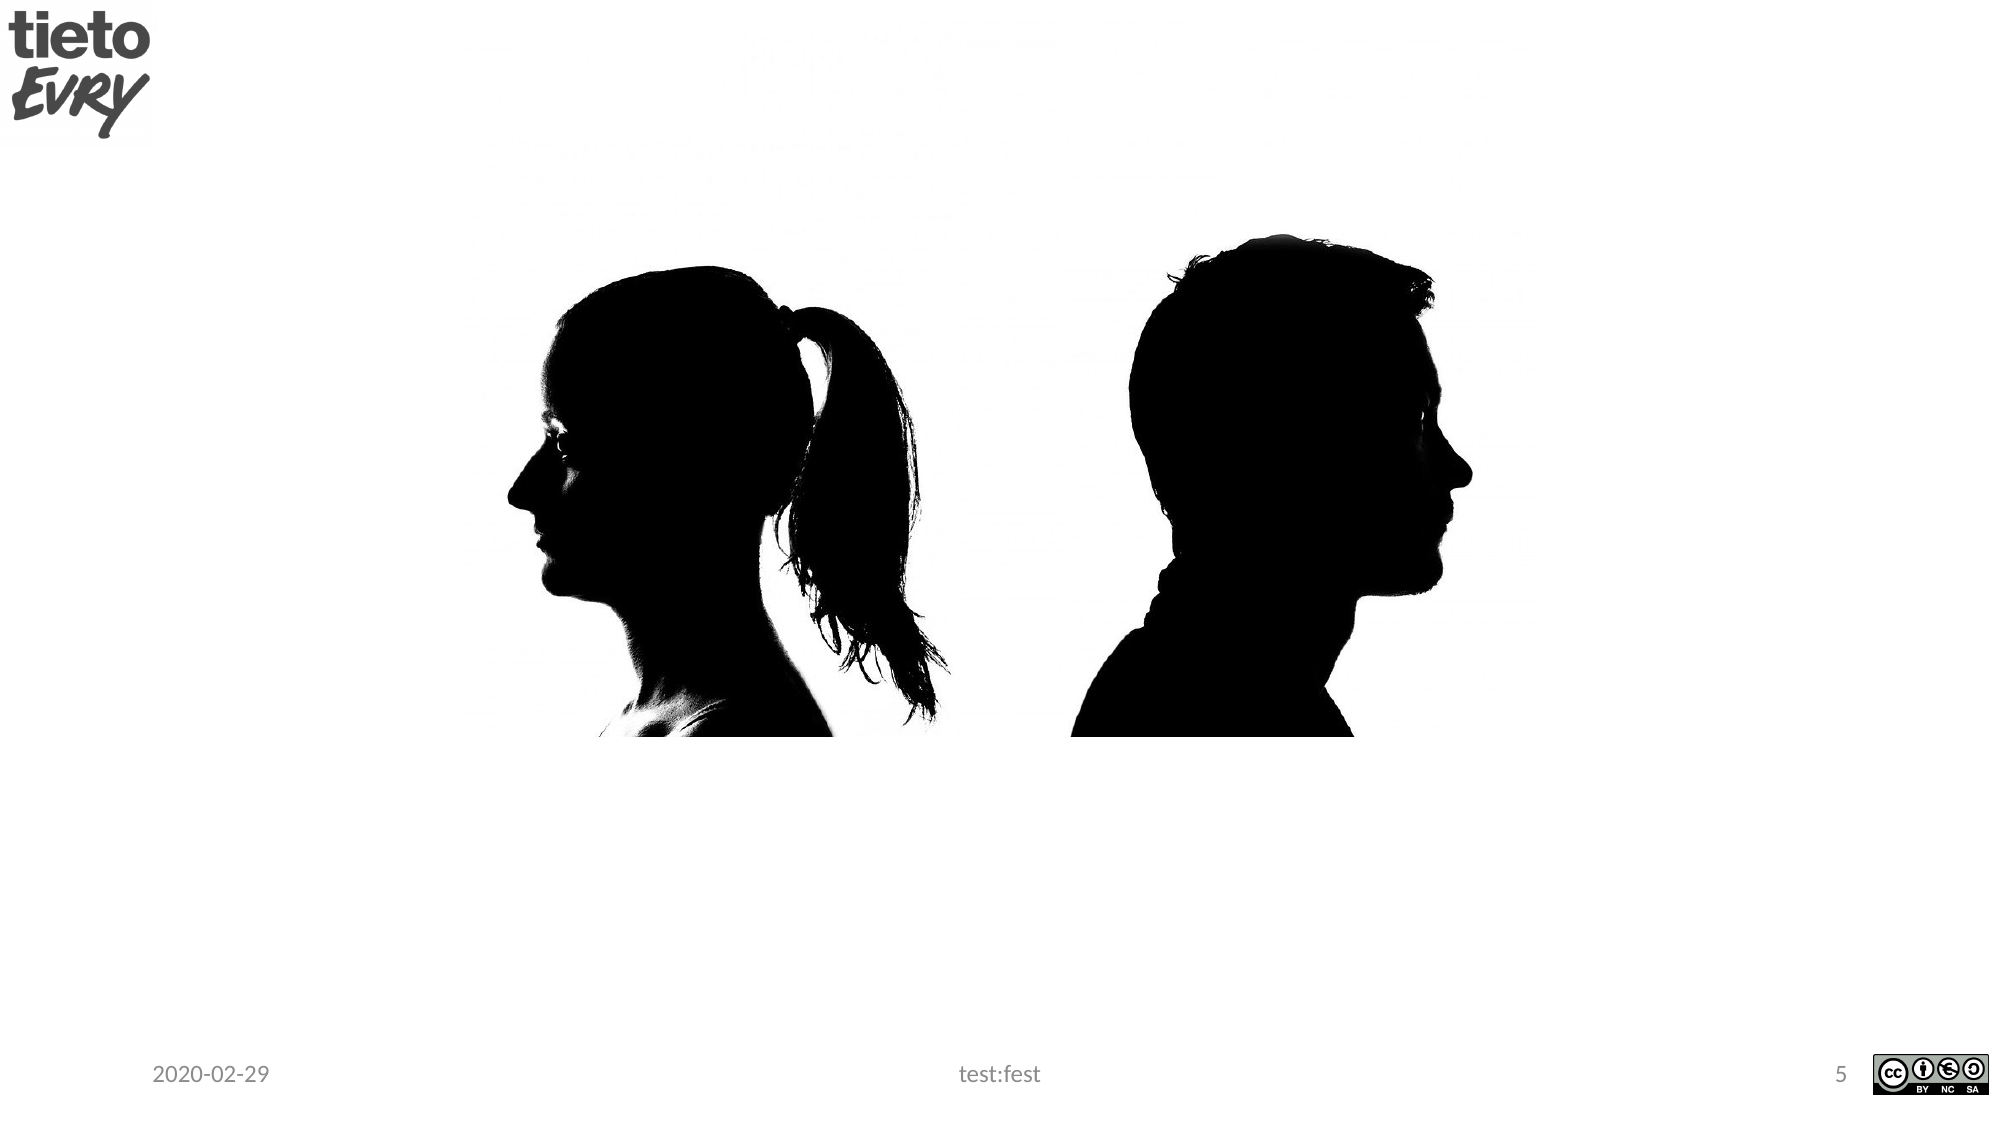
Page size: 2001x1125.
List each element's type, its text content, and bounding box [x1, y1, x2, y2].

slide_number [137, 1042, 588, 1103]
picture [1873, 1054, 1989, 1095]
footer test:fest [662, 1042, 1338, 1103]
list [460, 22, 1540, 737]
picture [0, 0, 157, 147]
slide_number 5 [1412, 1042, 1863, 1103]
